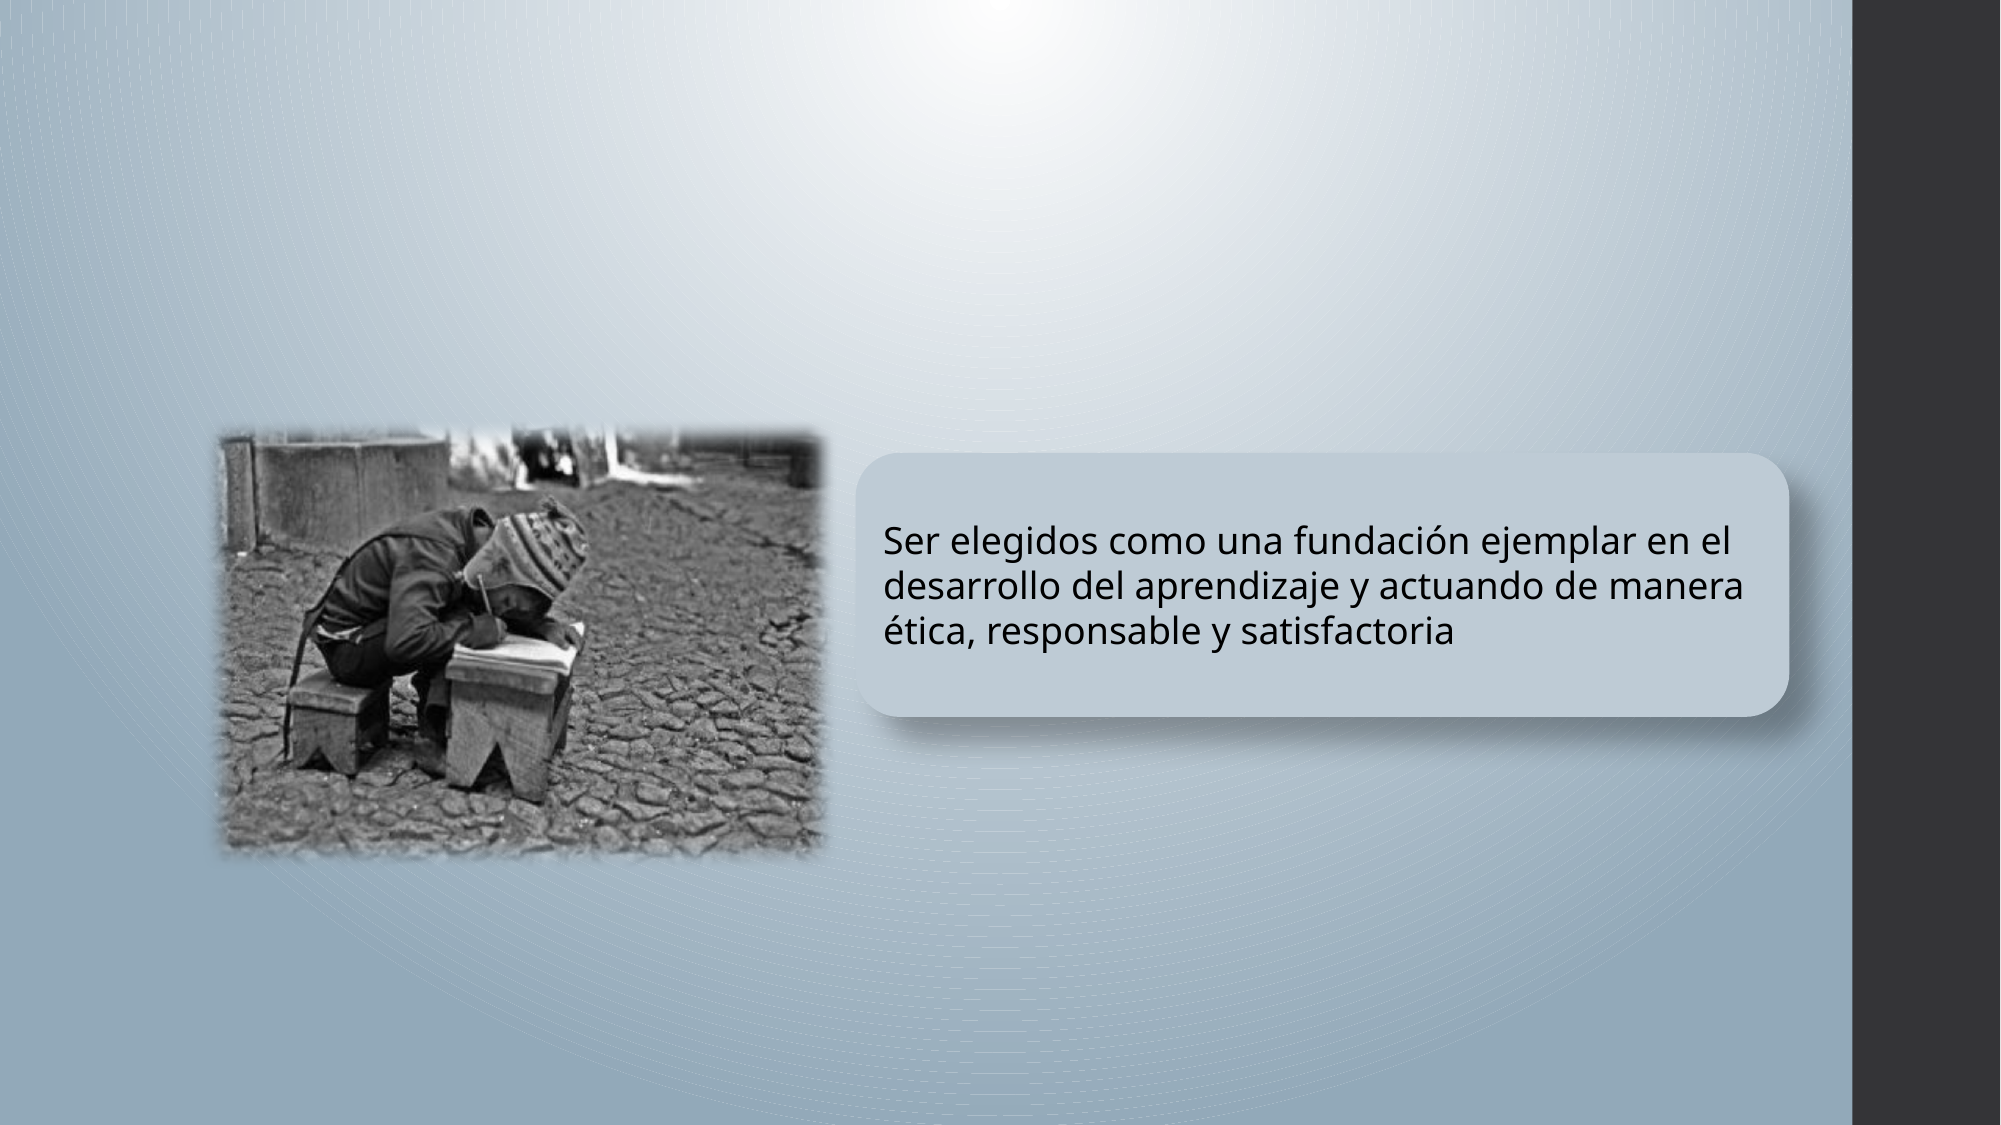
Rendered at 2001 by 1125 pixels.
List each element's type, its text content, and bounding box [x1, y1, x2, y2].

picture [202, 418, 837, 870]
text_box Ser elegidos como una fundación ejemplar en el desarrollo del aprendizaje y actuando de manera ética, responsable y satisfactoria [854, 451, 1791, 719]
